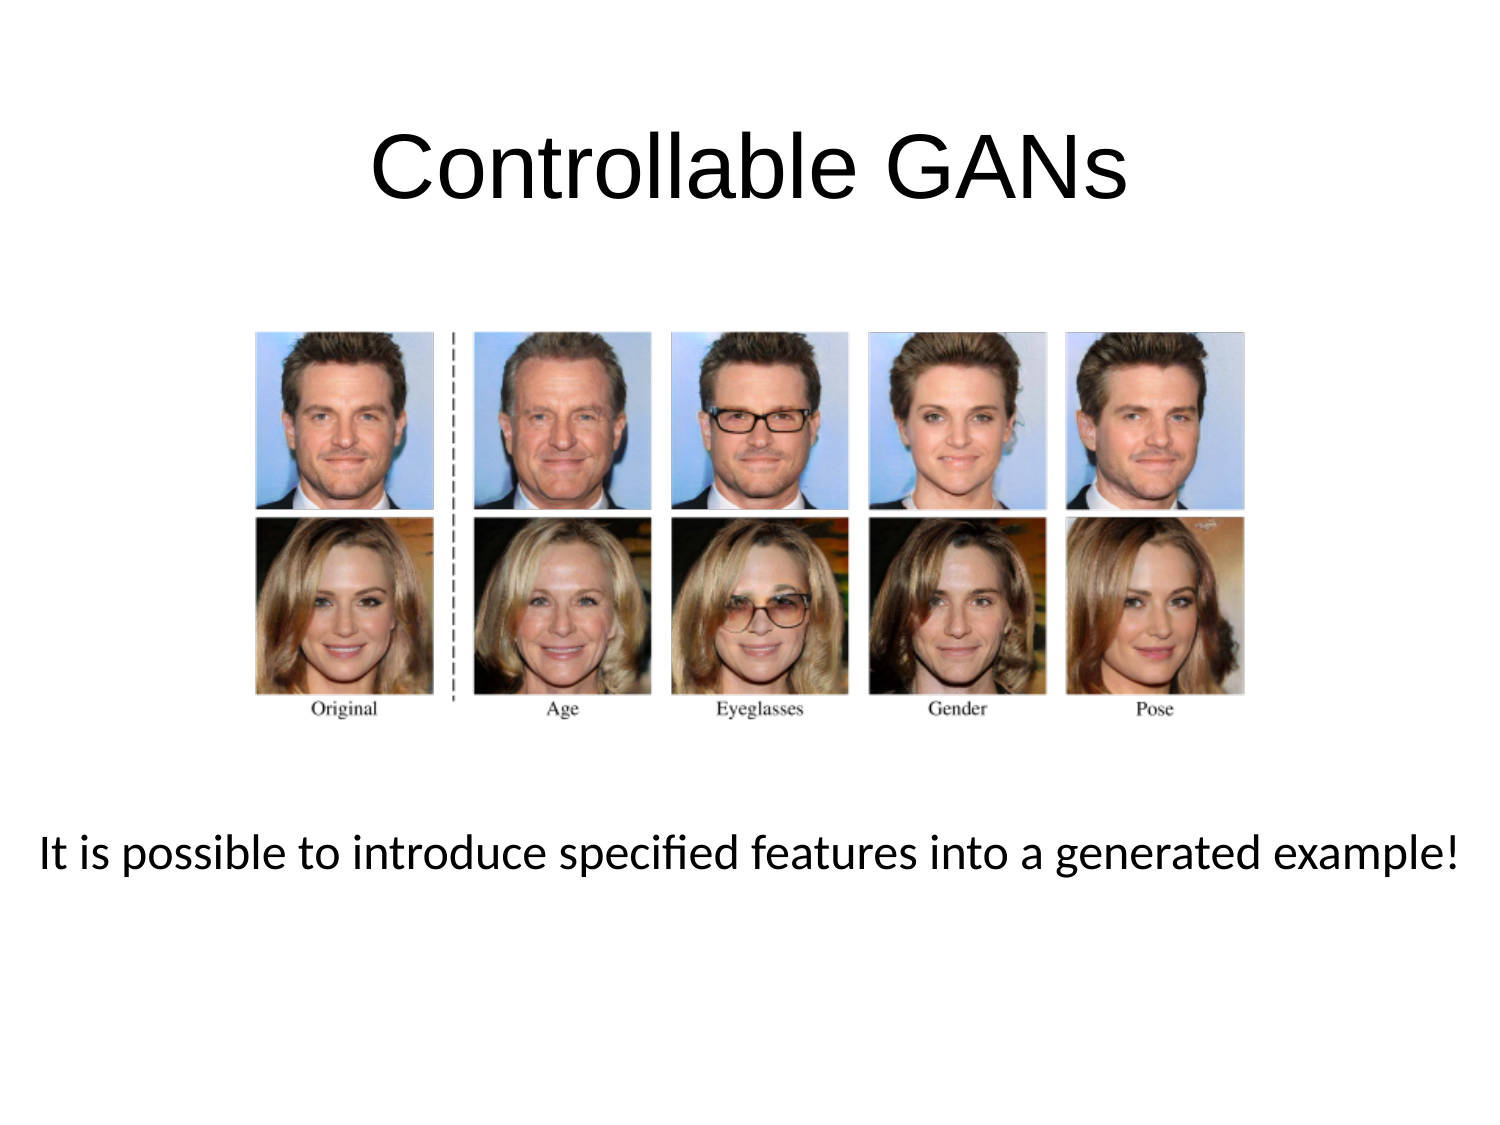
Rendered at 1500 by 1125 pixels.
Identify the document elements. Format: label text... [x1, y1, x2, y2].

title Controllable GANs [103, 59, 1397, 278]
text_box It is possible to introduce specified features into a generated example! [0, 811, 1500, 887]
picture [254, 331, 1246, 721]
